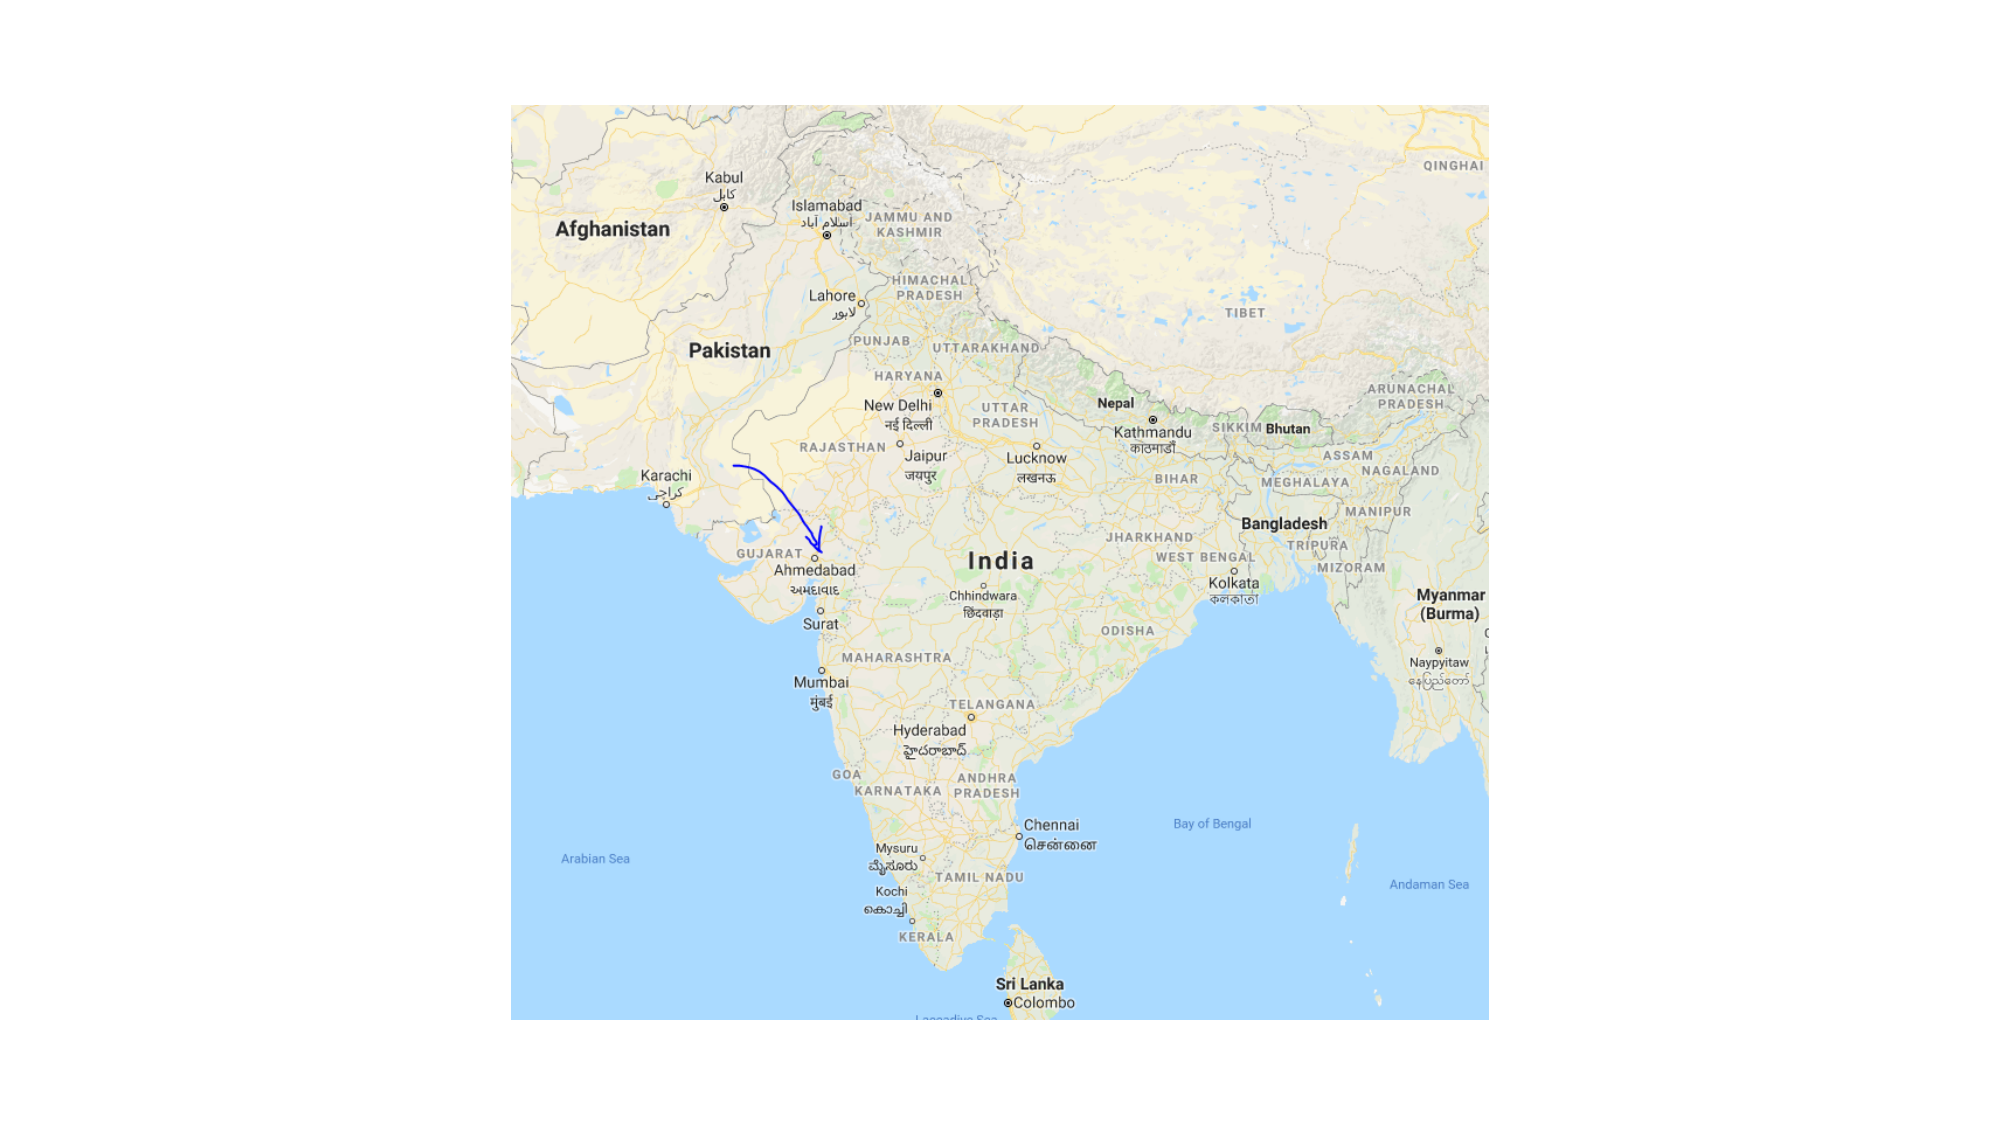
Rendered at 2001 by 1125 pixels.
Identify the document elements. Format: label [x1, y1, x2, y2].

picture [511, 105, 1489, 1020]
